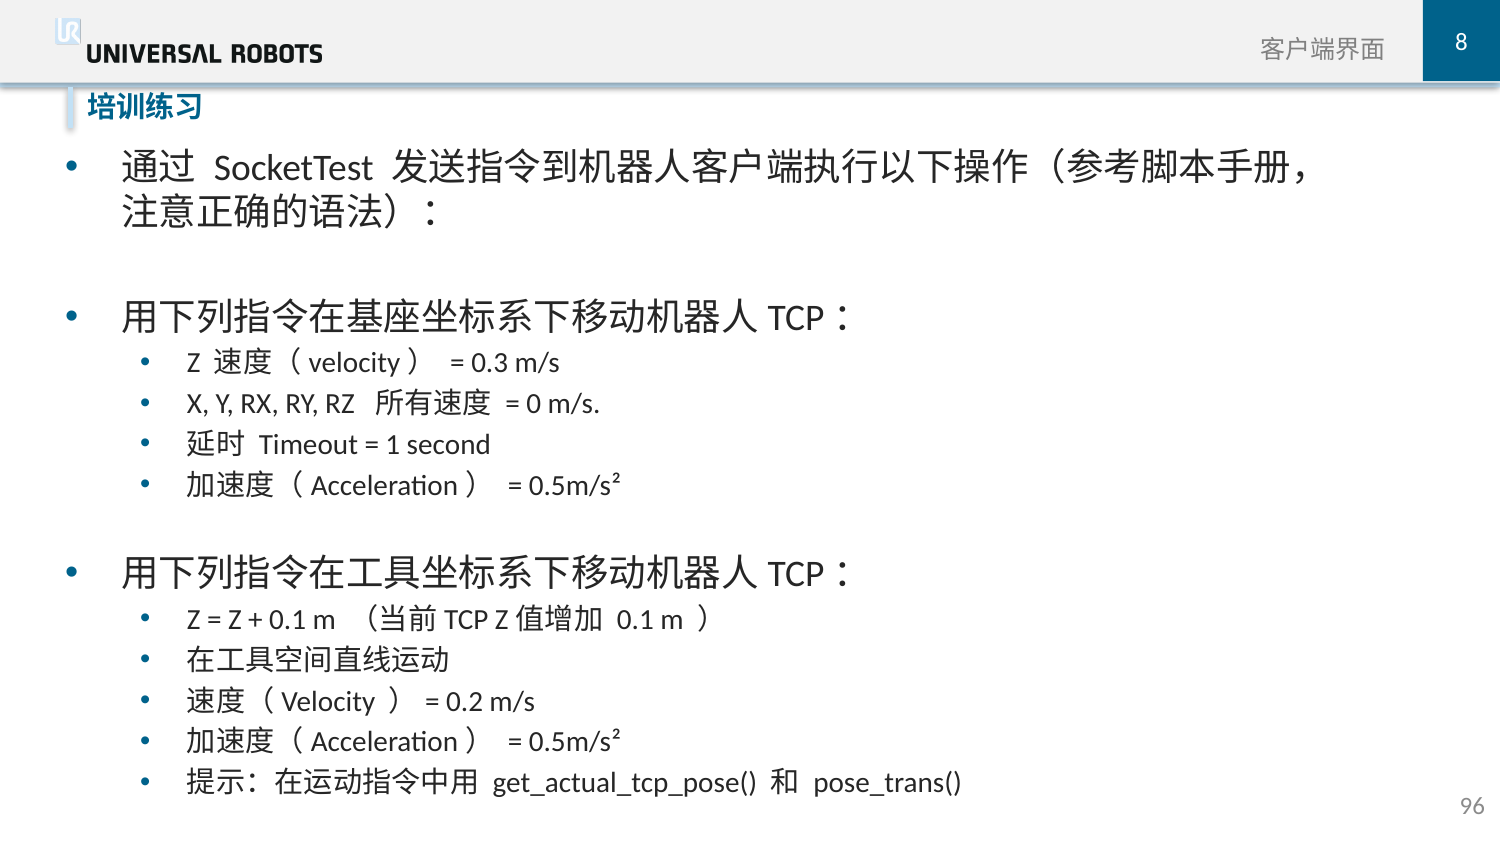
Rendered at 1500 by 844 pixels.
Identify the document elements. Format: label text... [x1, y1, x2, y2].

list 客户端界面 [750, 0, 1386, 65]
list 培训练习 [87, 87, 749, 130]
text_box 通过 SocketTest 发送指令到机器人客户端执行以下操作（参考脚本手册，注意正确的语法）： 用下列指令在基座坐标系下移动机器人TCP： Z 速度（velocity） = 0.3 m/s X, Y, RX, RY, RZ 所有速度 = 0 m/s. 延时 Timeout = 1 second 加速度（Acceleration） = 0.5m/s² 用下列指令在工具坐标系下移动机器人TCP： Z = Z + 0.1 m （当前TCP Z值增加 0.1 m ） 在工具空间直线运动 速度（Velocity ）= 0.2 m/s 加速度（Acceleration） = 0.5m/s² 提示：在运动指令中用 get_actual_tcp_pose() 和 pose_trans() [49, 82, 1369, 844]
list 8 [1422, 0, 1500, 82]
slide_number 96 [1369, 782, 1500, 827]
picture [55, 18, 322, 63]
